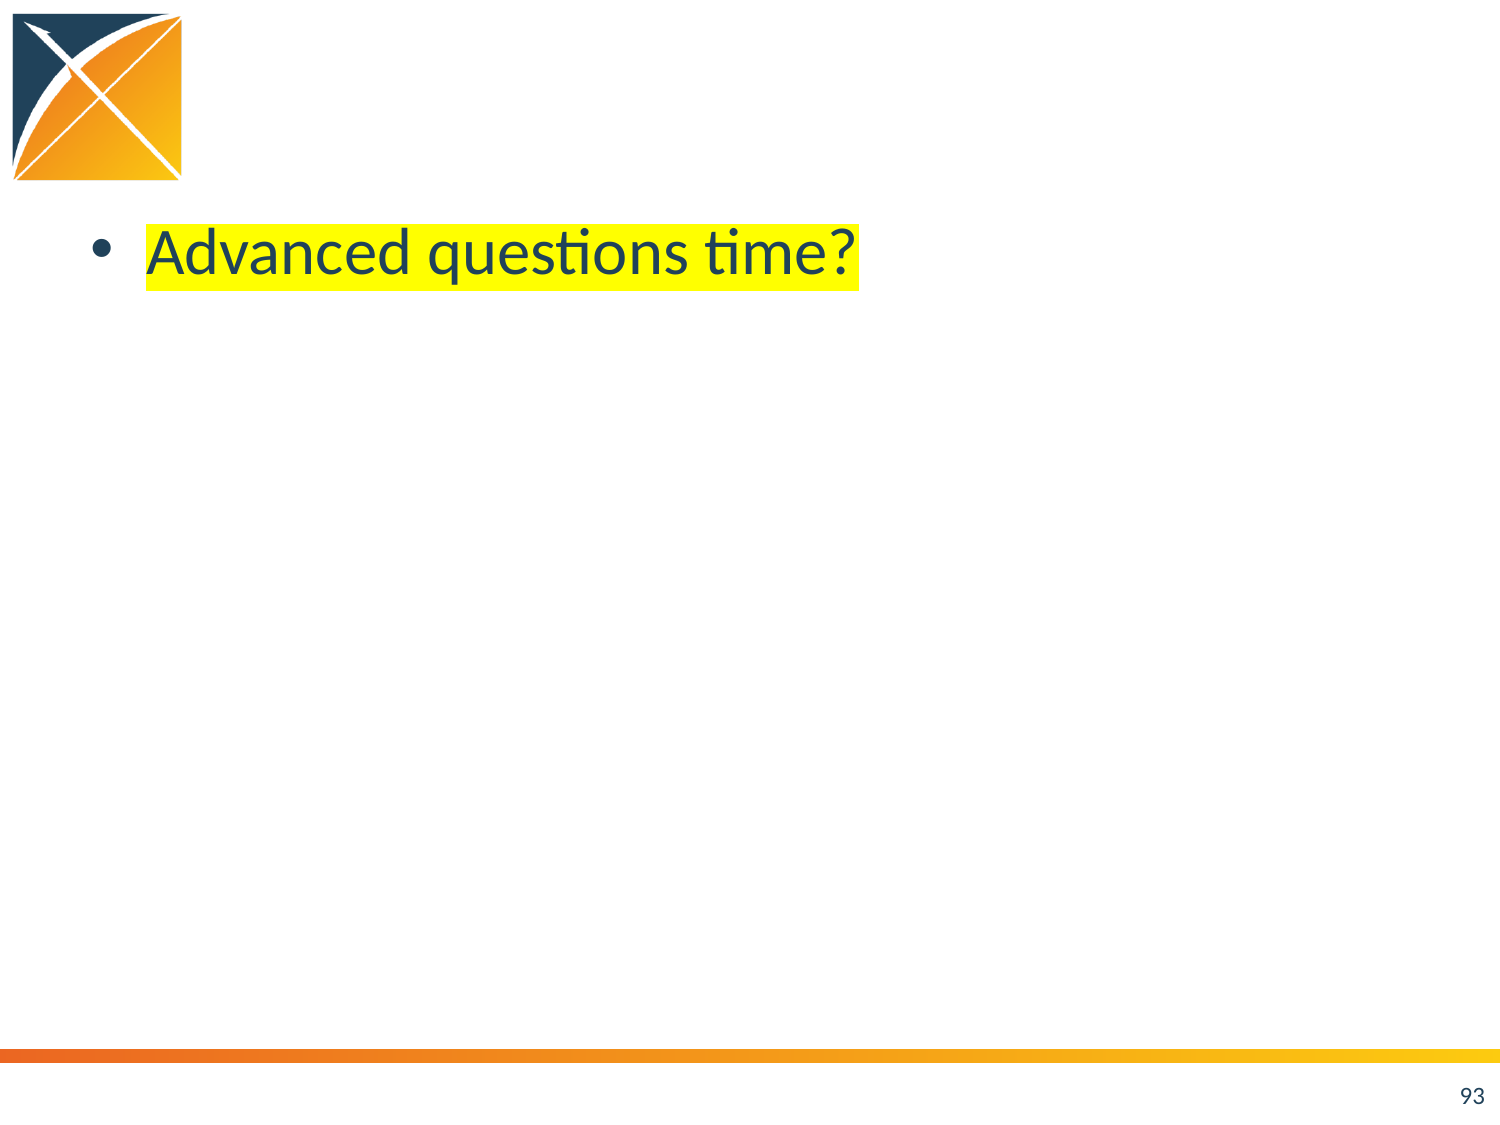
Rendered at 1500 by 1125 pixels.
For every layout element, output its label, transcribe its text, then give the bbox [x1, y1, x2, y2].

picture [0, 0, 206, 200]
list Advanced questions time? [75, 200, 1425, 1005]
slide_number 93 [1149, 1065, 1500, 1125]
